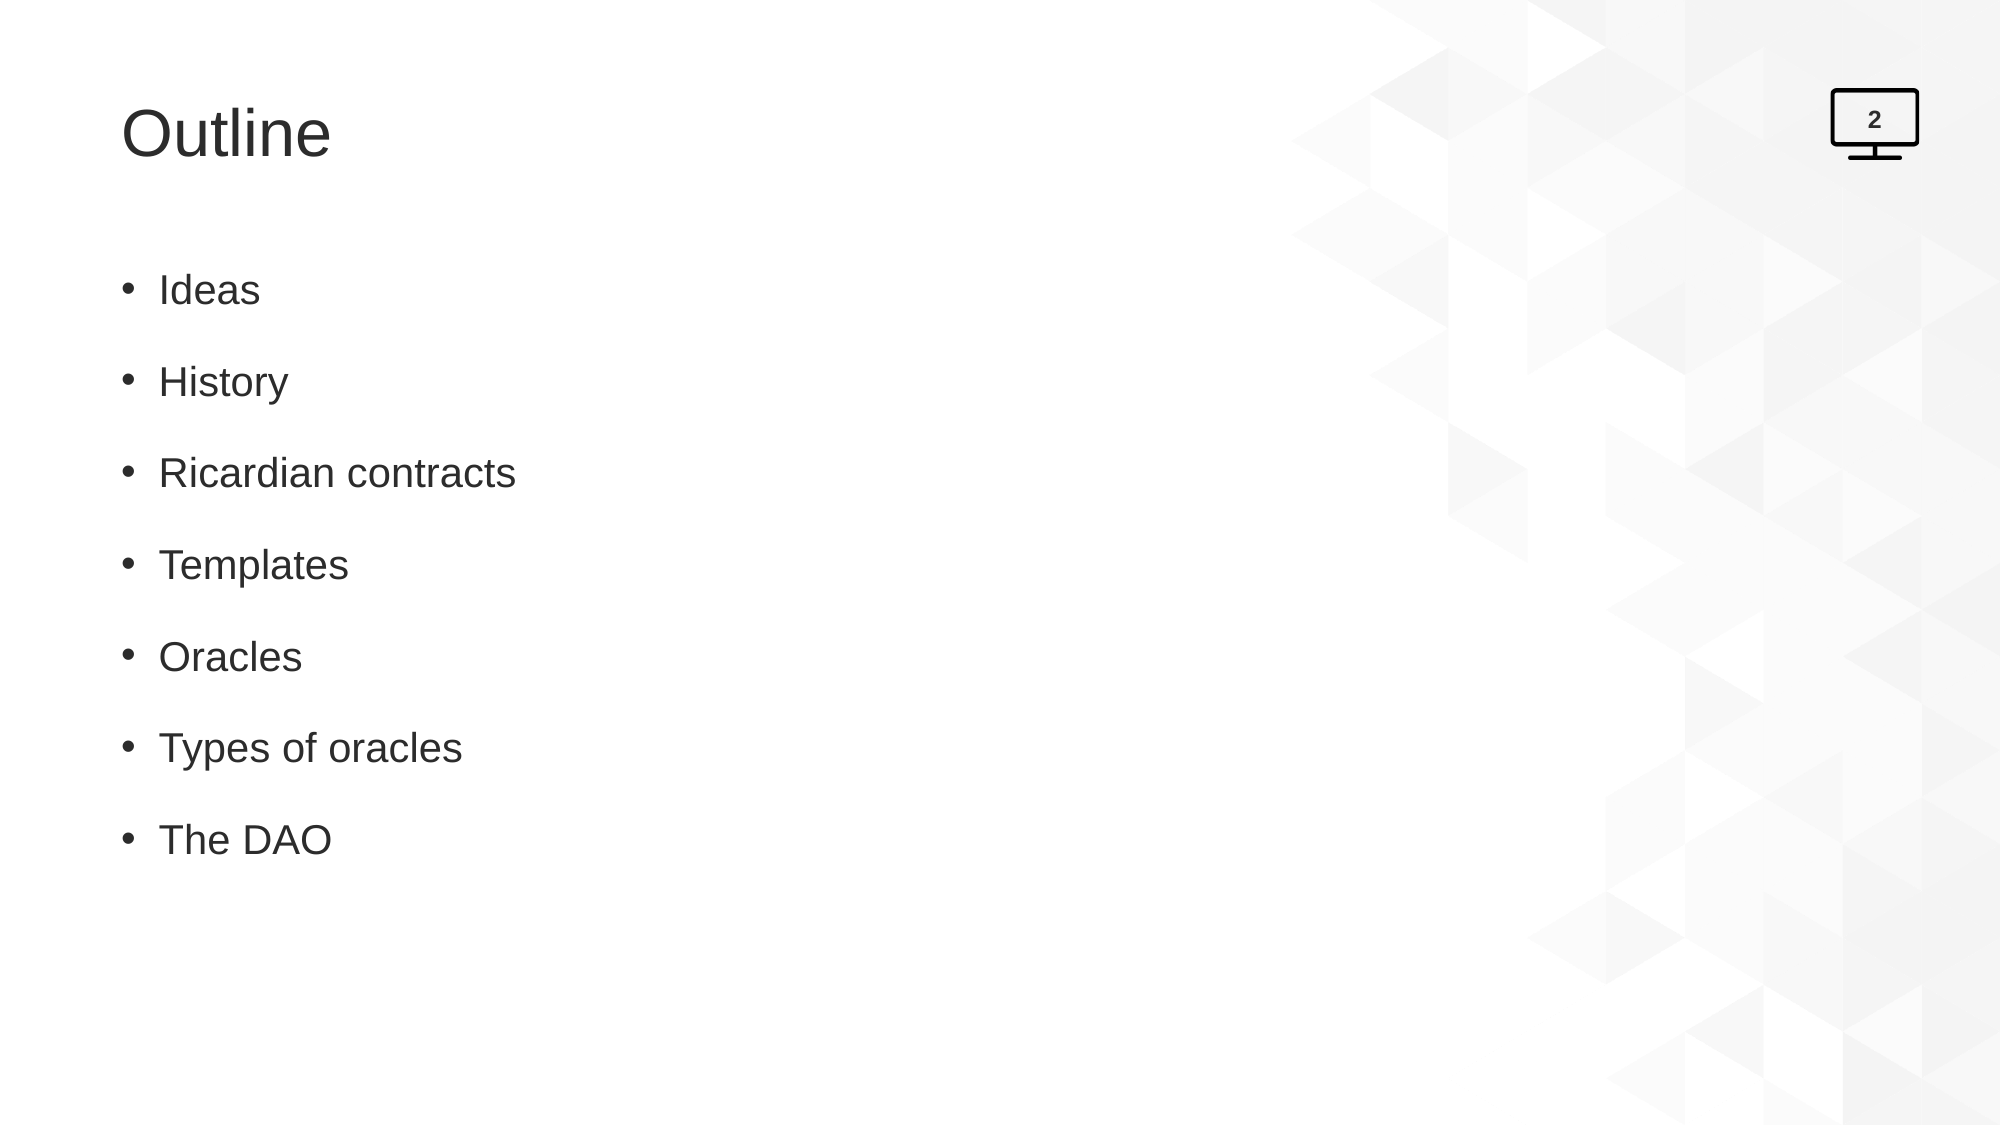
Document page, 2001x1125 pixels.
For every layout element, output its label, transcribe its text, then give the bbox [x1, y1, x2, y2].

title Outline [106, 59, 1760, 201]
list Ideas History Ricardian contracts Templates Oracles Types of oracles The DAO [106, 230, 1878, 1010]
picture [1291, 0, 2000, 1125]
slide_number 2 [1830, 94, 1920, 142]
